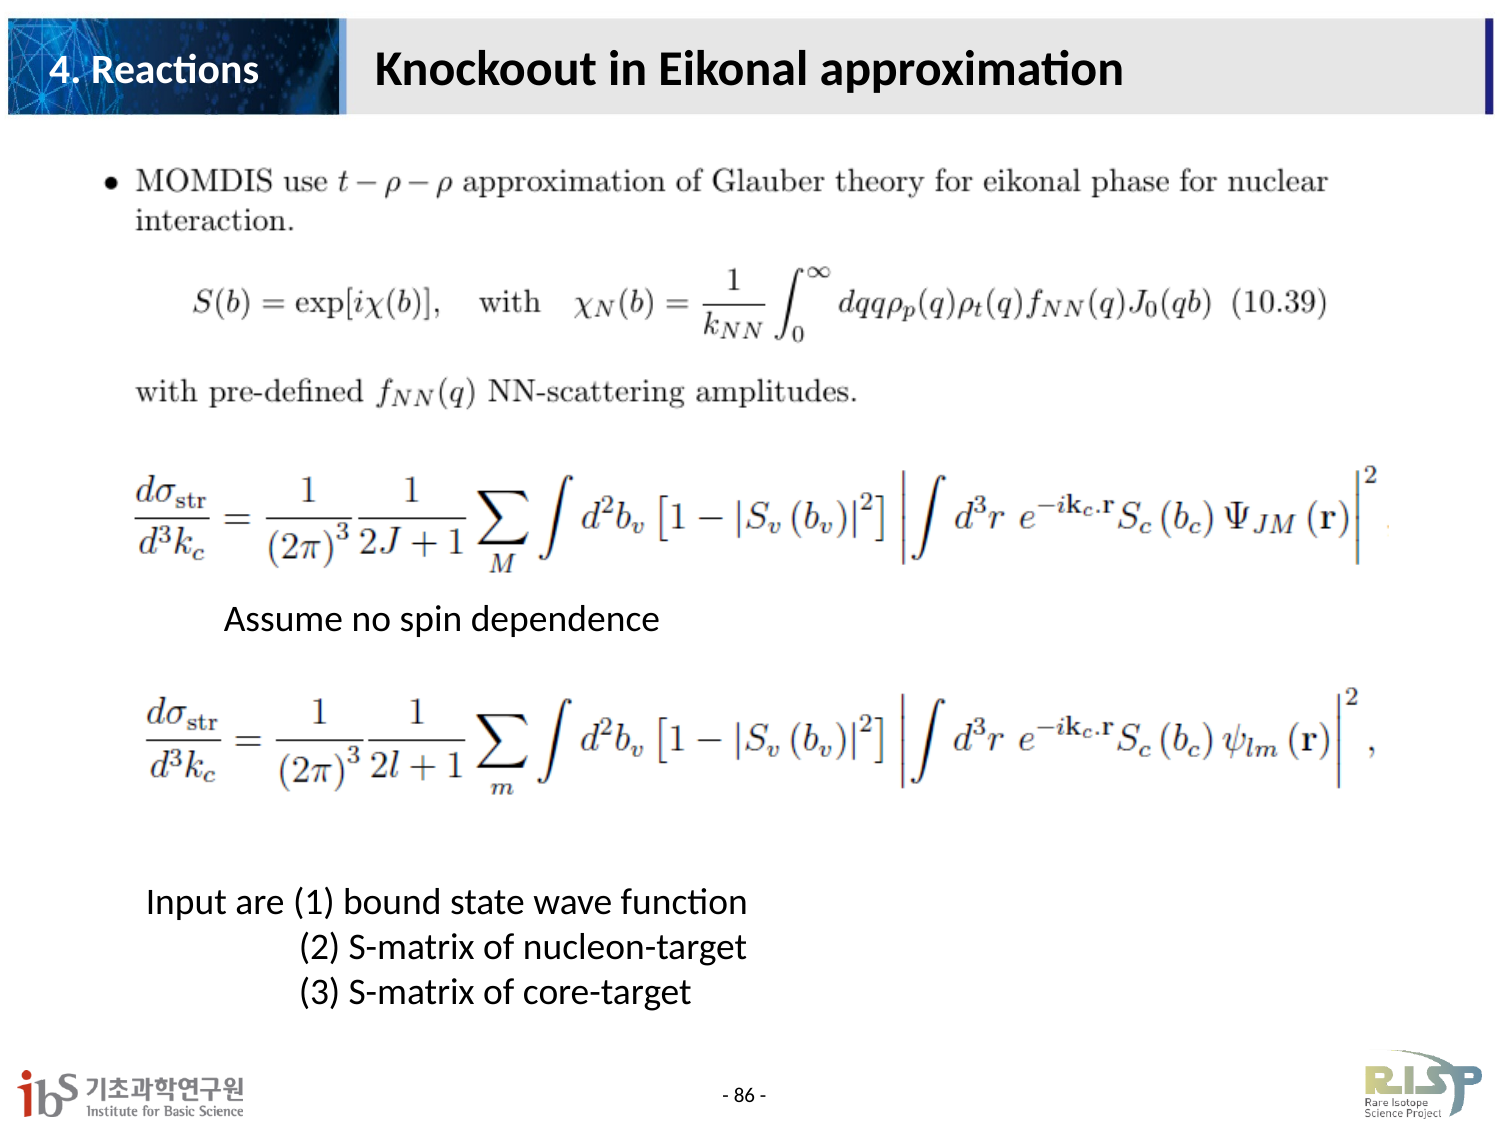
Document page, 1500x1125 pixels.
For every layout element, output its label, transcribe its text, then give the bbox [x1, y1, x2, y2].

picture [2, 10, 1500, 130]
text_box Assume no spin dependence [209, 587, 676, 647]
picture [17, 1070, 243, 1117]
picture [76, 149, 1366, 422]
picture [126, 672, 1376, 809]
picture [113, 447, 1389, 587]
picture [1364, 1049, 1482, 1119]
text_box Input are (1) bound state wave function (2) S-matrix of nucleon-target (3) S-matrix of core-target [131, 869, 773, 1020]
